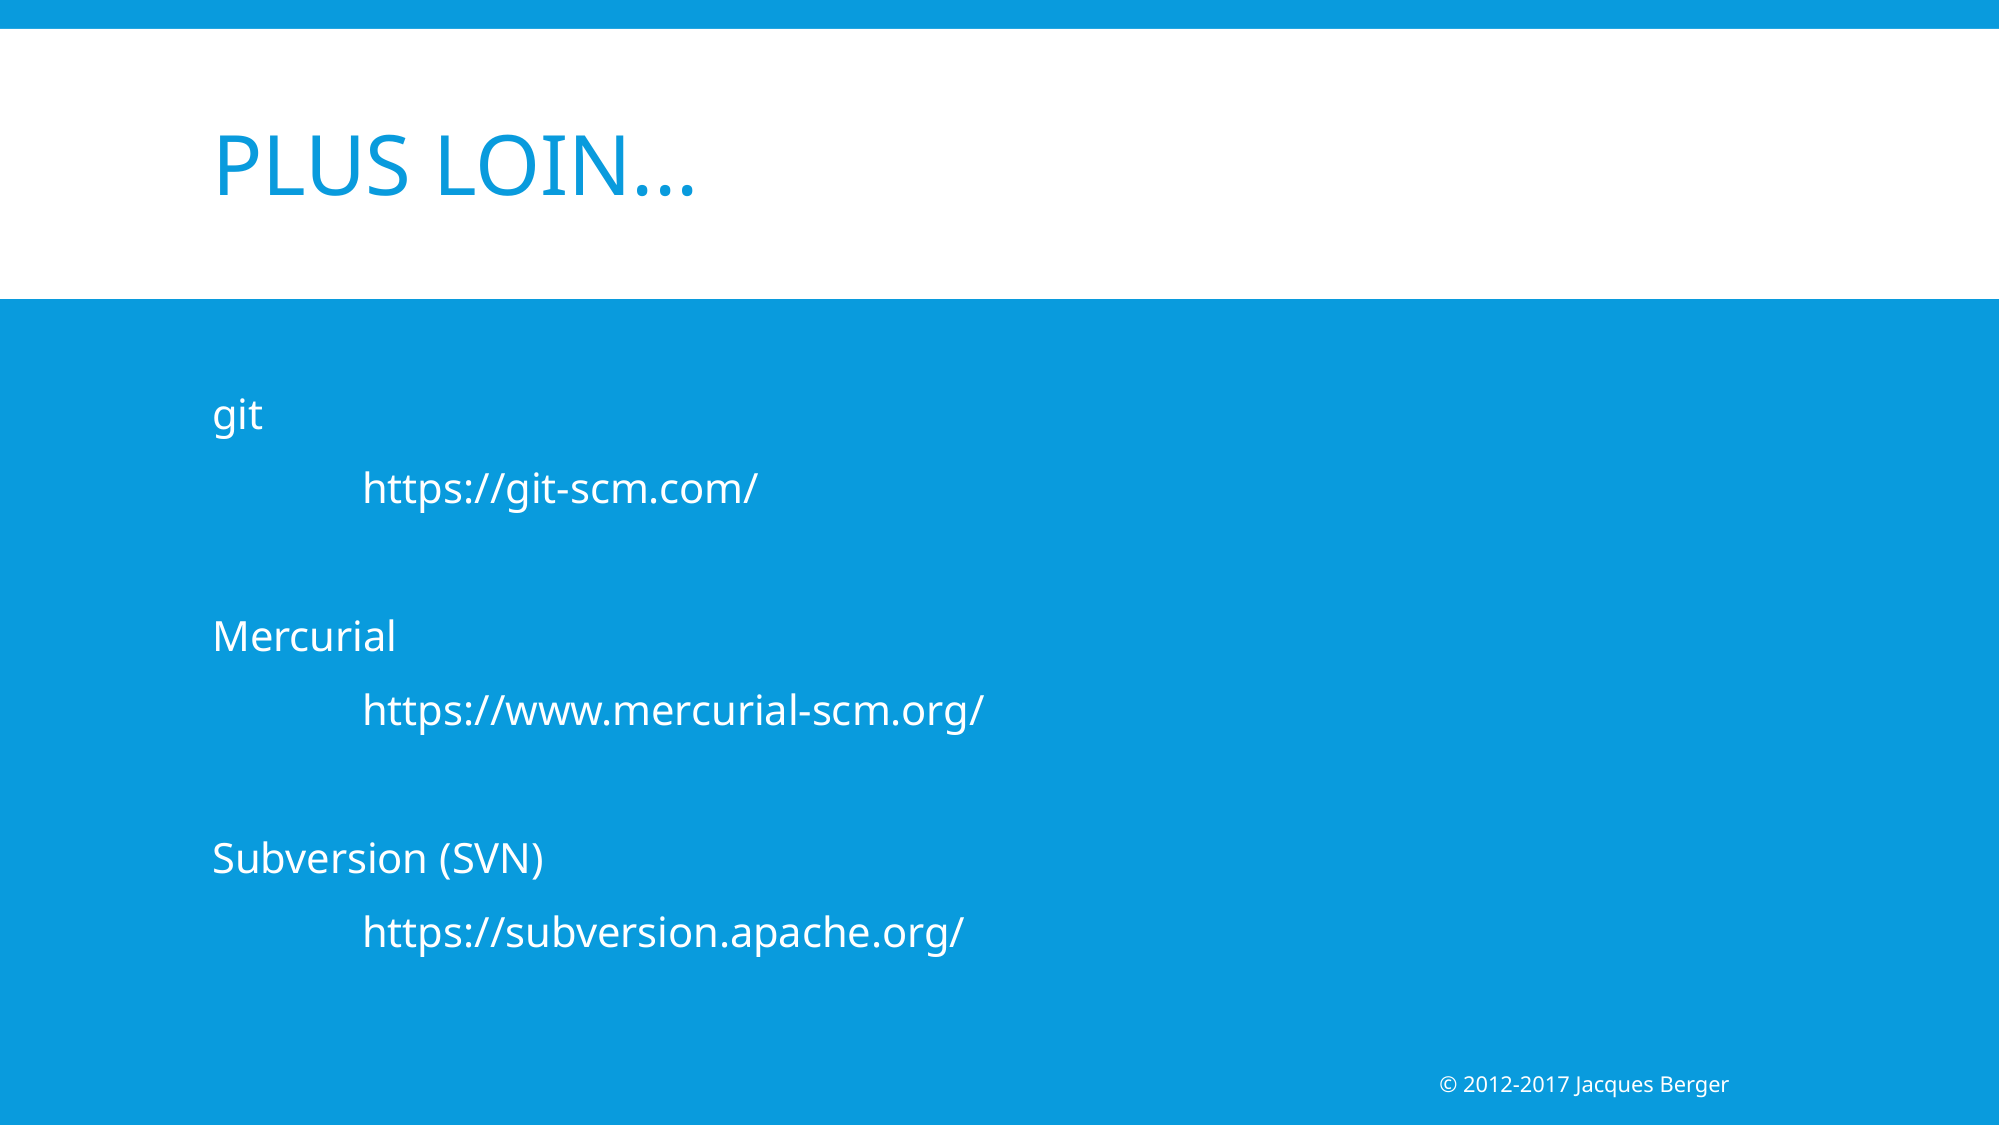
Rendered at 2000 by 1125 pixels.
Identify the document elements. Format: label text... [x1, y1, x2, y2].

title Plus loin... [197, 46, 1802, 295]
list git https://git-scm.com/ Mercurial https://www.mercurial-scm.org/ Subversion (SVN) https://subversion.apache.org/ [197, 329, 1802, 1020]
footer © 2012-2017 Jacques Berger [917, 1053, 1746, 1114]
